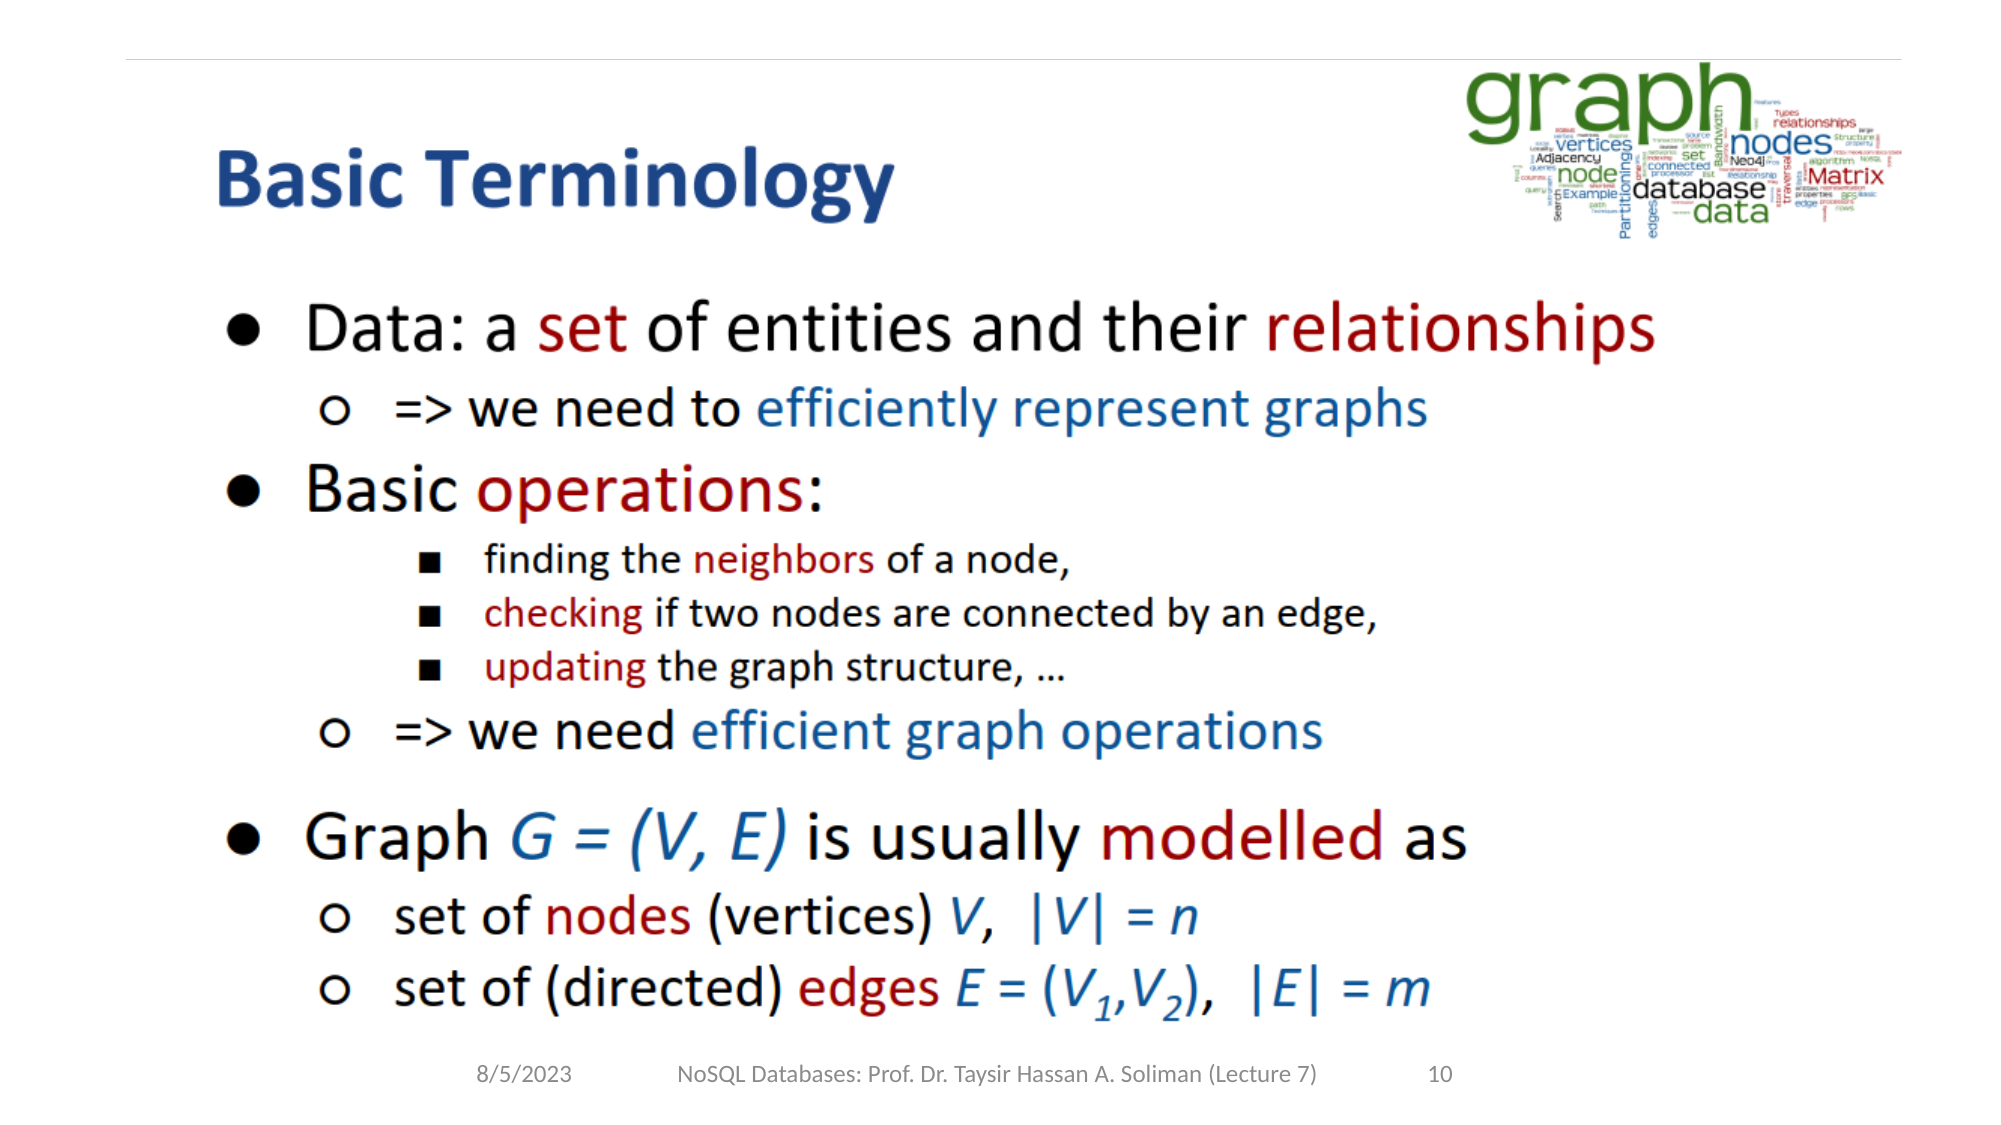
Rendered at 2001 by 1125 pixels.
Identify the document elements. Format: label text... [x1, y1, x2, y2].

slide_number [137, 1042, 588, 1103]
picture [125, 59, 1902, 1036]
slide_number 10 [1412, 1042, 1863, 1103]
footer NoSQL Databases: Prof. Dr. Taysir Hassan A. Soliman (Lecture 7) [662, 1042, 1338, 1103]
